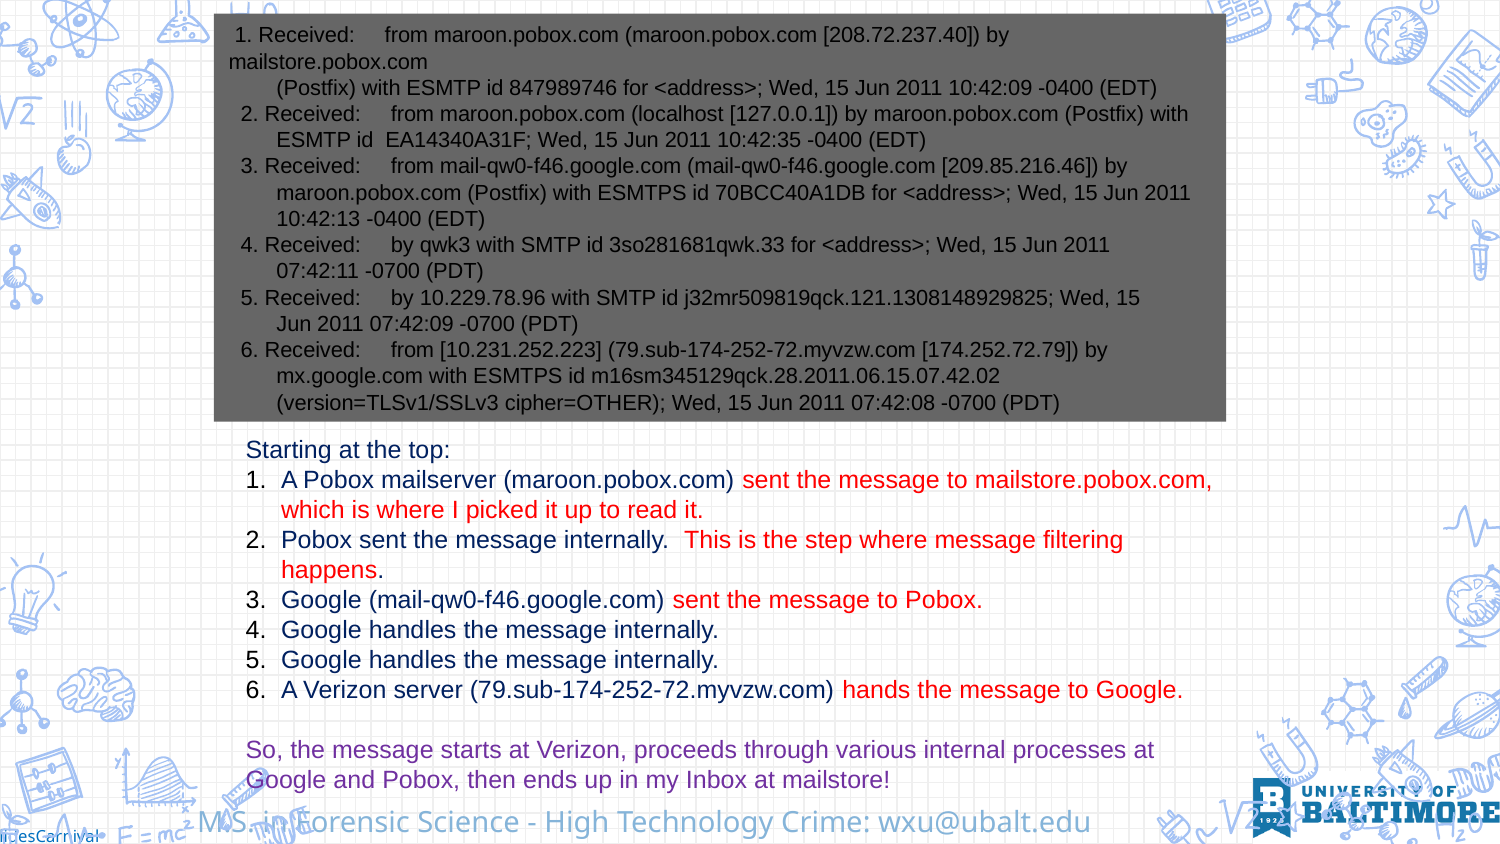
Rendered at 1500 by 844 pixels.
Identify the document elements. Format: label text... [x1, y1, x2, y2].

picture [1342, 796, 1349, 806]
picture [1471, 771, 1479, 786]
picture [1253, 771, 1500, 844]
picture [1405, 773, 1430, 800]
picture [1283, 771, 1308, 783]
picture [1481, 771, 1489, 788]
text_box 1. Received: from maroon.pobox.com (maroon.pobox.com [208.72.237.40]) by mailstore.pobox.com (Postfix) with ESMTP id 847989746 for <address>; Wed, 15 Jun 2011 10:42:09 -0400 (EDT) 2. Received: from maroon.pobox.com (localhost [127.0.0.1]) by maroon.pobox.com (Postfix) with ESMTP id EA14340A31F; Wed, 15 Jun 2011 10:42:35 -0400 (EDT) 3. Received: from mail-qw0-f46.google.com (mail-qw0-f46.google.com [209.85.216.46]) by maroon.pobox.com (Postfix) with ESMTPS id 70BCC40A1DB for <address>; Wed, 15 Jun 2011 10:42:13 -0400 (EDT) 4. Received: by qwk3 with SMTP id 3so281681qwk.33 for <address>; Wed, 15 Jun 2011 07:42:11 -0700 (PDT) 5. Received: by 10.229.78.96 with SMTP id j32mr509819qck.121.1308148929825; Wed, 15 Jun 2011 07:42:09 -0700 (PDT) 6. Received: from [10.231.252.223] (79.sub-174-252-72.myvzw.com [174.252.72.79]) by mx.google.com with ESMTPS id m16sm345129qck.28.2011.06.15.07.42.02 (version=TLSv1/SSLv3 cipher=OTHER); Wed, 15 Jun 2011 07:42:08 -0700 (PDT) [213, 13, 1227, 422]
picture [1375, 780, 1390, 791]
text_box Starting at the top: A Pobox mailserver (maroon.pobox.com) sent the message to mailstore.pobox.com, which is where I picked it up to read it. Pobox sent the message internally. This is the step where message filtering happens. Google (mail-qw0-f46.google.com) sent the message to Pobox. Google handles the message internally. Google handles the message internally. A Verizon server (79.sub-174-252-72.myvzw.com) hands the message to Google. So, the message starts at Verizon, proceeds through various internal processes at Google and Pobox, then ends up in my Inbox at mailstore! [230, 426, 1240, 801]
picture [1479, 779, 1483, 790]
picture [1408, 786, 1417, 792]
picture [1381, 771, 1421, 792]
picture [1388, 823, 1396, 835]
picture [1354, 819, 1361, 827]
